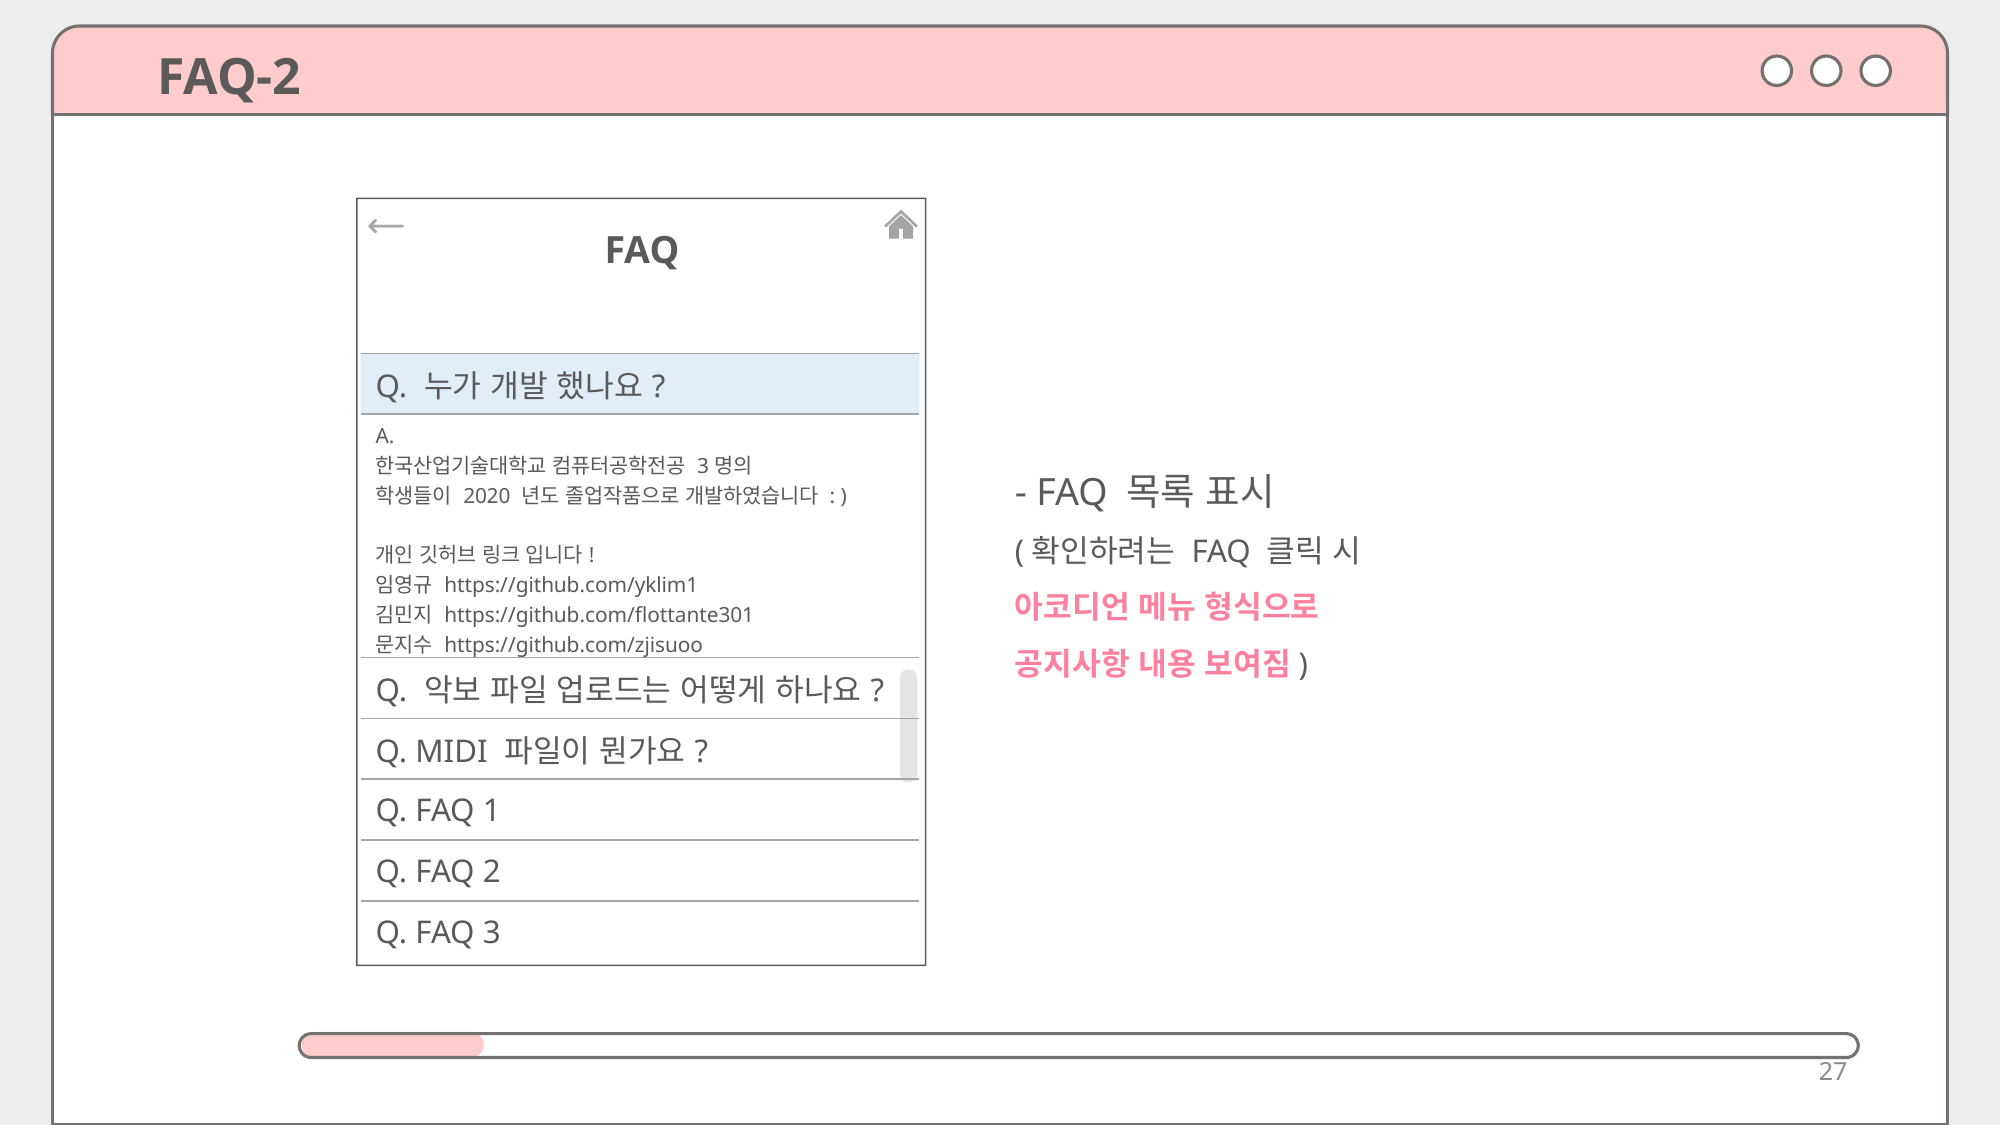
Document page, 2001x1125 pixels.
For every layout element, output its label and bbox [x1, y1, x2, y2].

text_box [52, 26, 1948, 1125]
picture [882, 205, 920, 243]
picture [367, 207, 405, 245]
